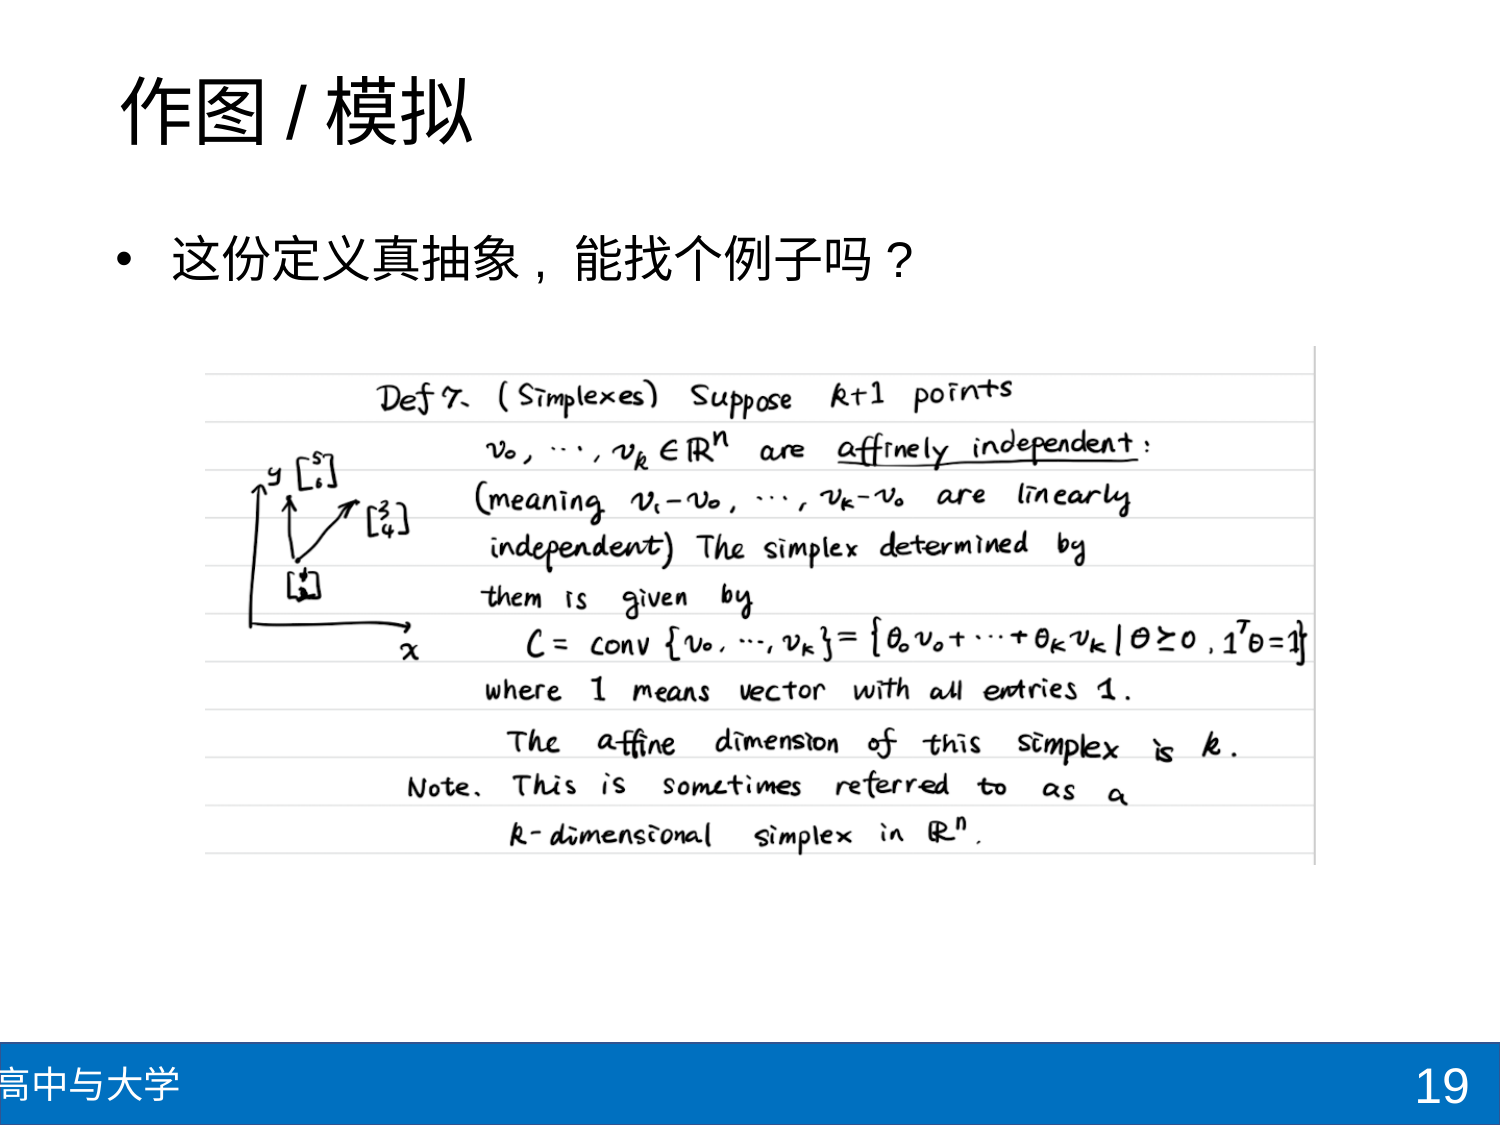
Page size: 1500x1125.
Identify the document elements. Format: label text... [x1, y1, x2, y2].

title 作图/模拟 [103, 59, 1397, 171]
slide_number 19 [1147, 1054, 1485, 1114]
text_box 这份定义真抽象, 能找个例子吗? [100, 220, 929, 296]
picture [205, 346, 1317, 865]
